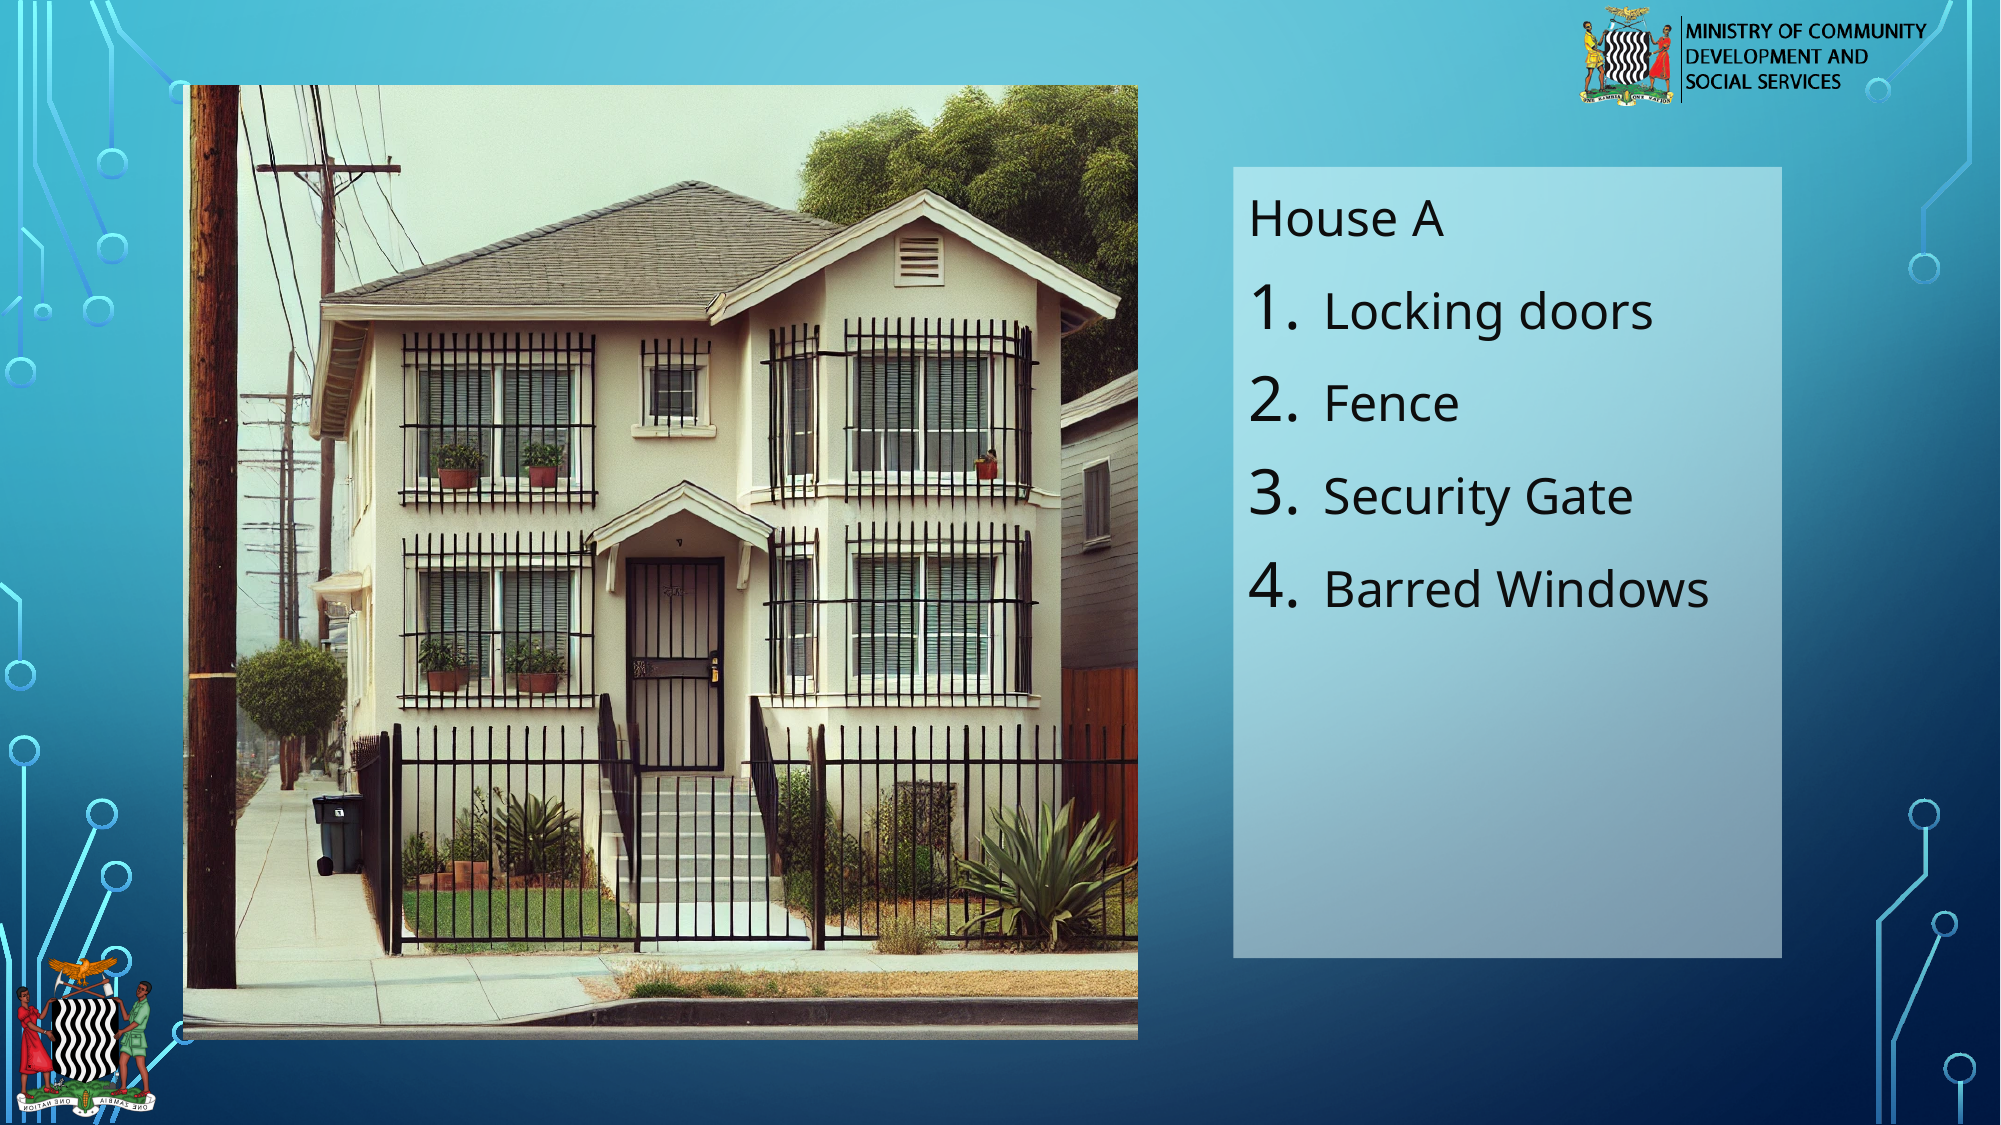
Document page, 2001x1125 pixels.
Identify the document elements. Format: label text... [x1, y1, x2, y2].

list House A Locking doors Fence Security Gate Barred Windows [1233, 166, 1782, 959]
picture [1578, 1, 1930, 106]
picture [183, 85, 1138, 1040]
picture [2, 940, 170, 1125]
